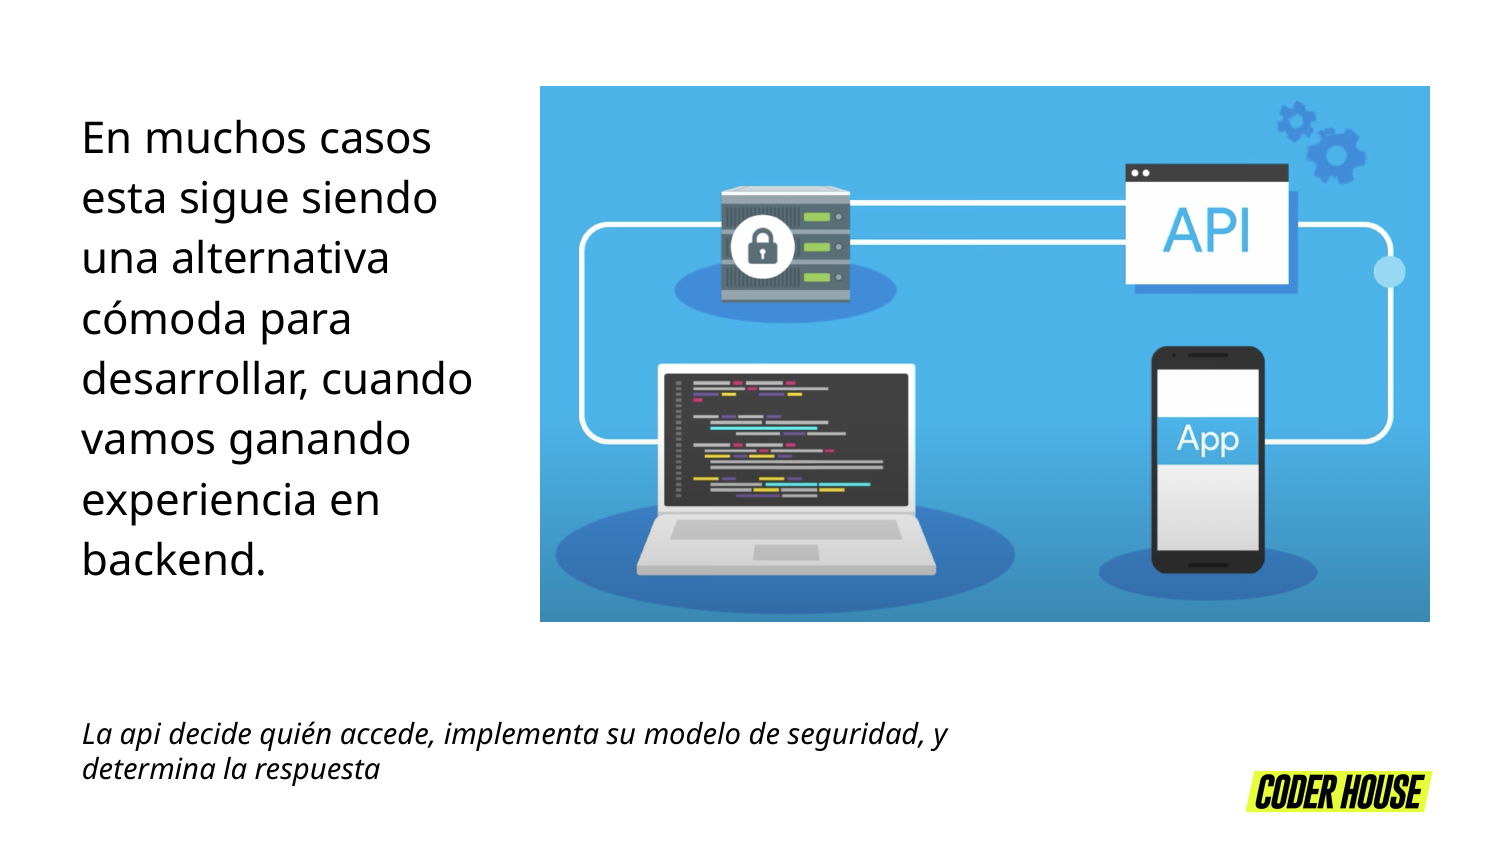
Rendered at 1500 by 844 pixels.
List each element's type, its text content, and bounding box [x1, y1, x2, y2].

text_box En muchos casos esta sigue siendo una alternativa cómoda para desarrollar, cuando vamos ganando experiencia en backend. [66, 86, 538, 538]
picture [540, 86, 1431, 623]
text_box La api decide quién accede, implementa su modelo de seguridad, y determina la respuesta [66, 700, 997, 794]
picture [1241, 764, 1437, 819]
